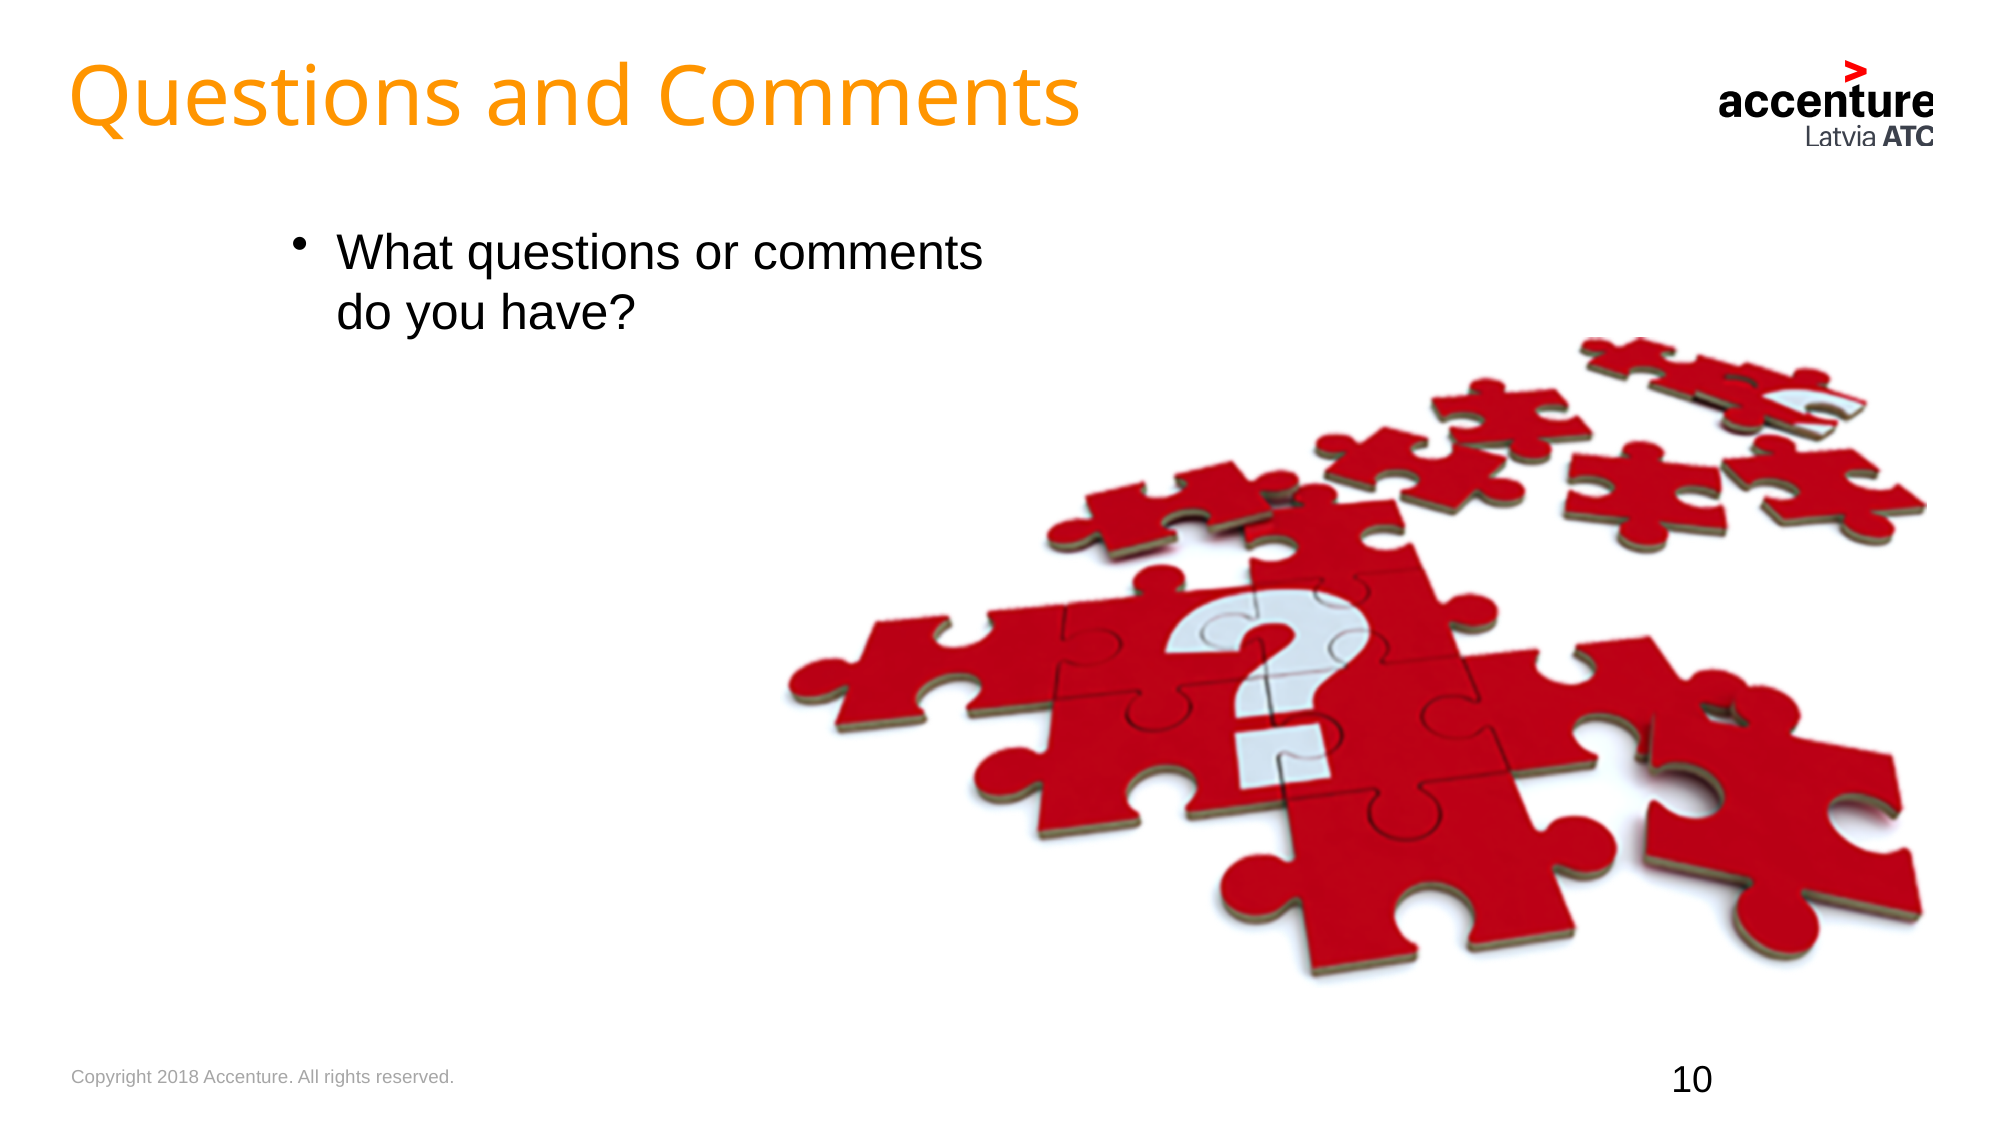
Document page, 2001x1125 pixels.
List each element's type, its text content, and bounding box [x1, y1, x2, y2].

text_box What questions or comments do you have? [276, 212, 1664, 1088]
picture [780, 336, 1927, 988]
text_box 10 [1449, 1062, 1728, 1107]
title Questions and Comments [67, 61, 1316, 226]
